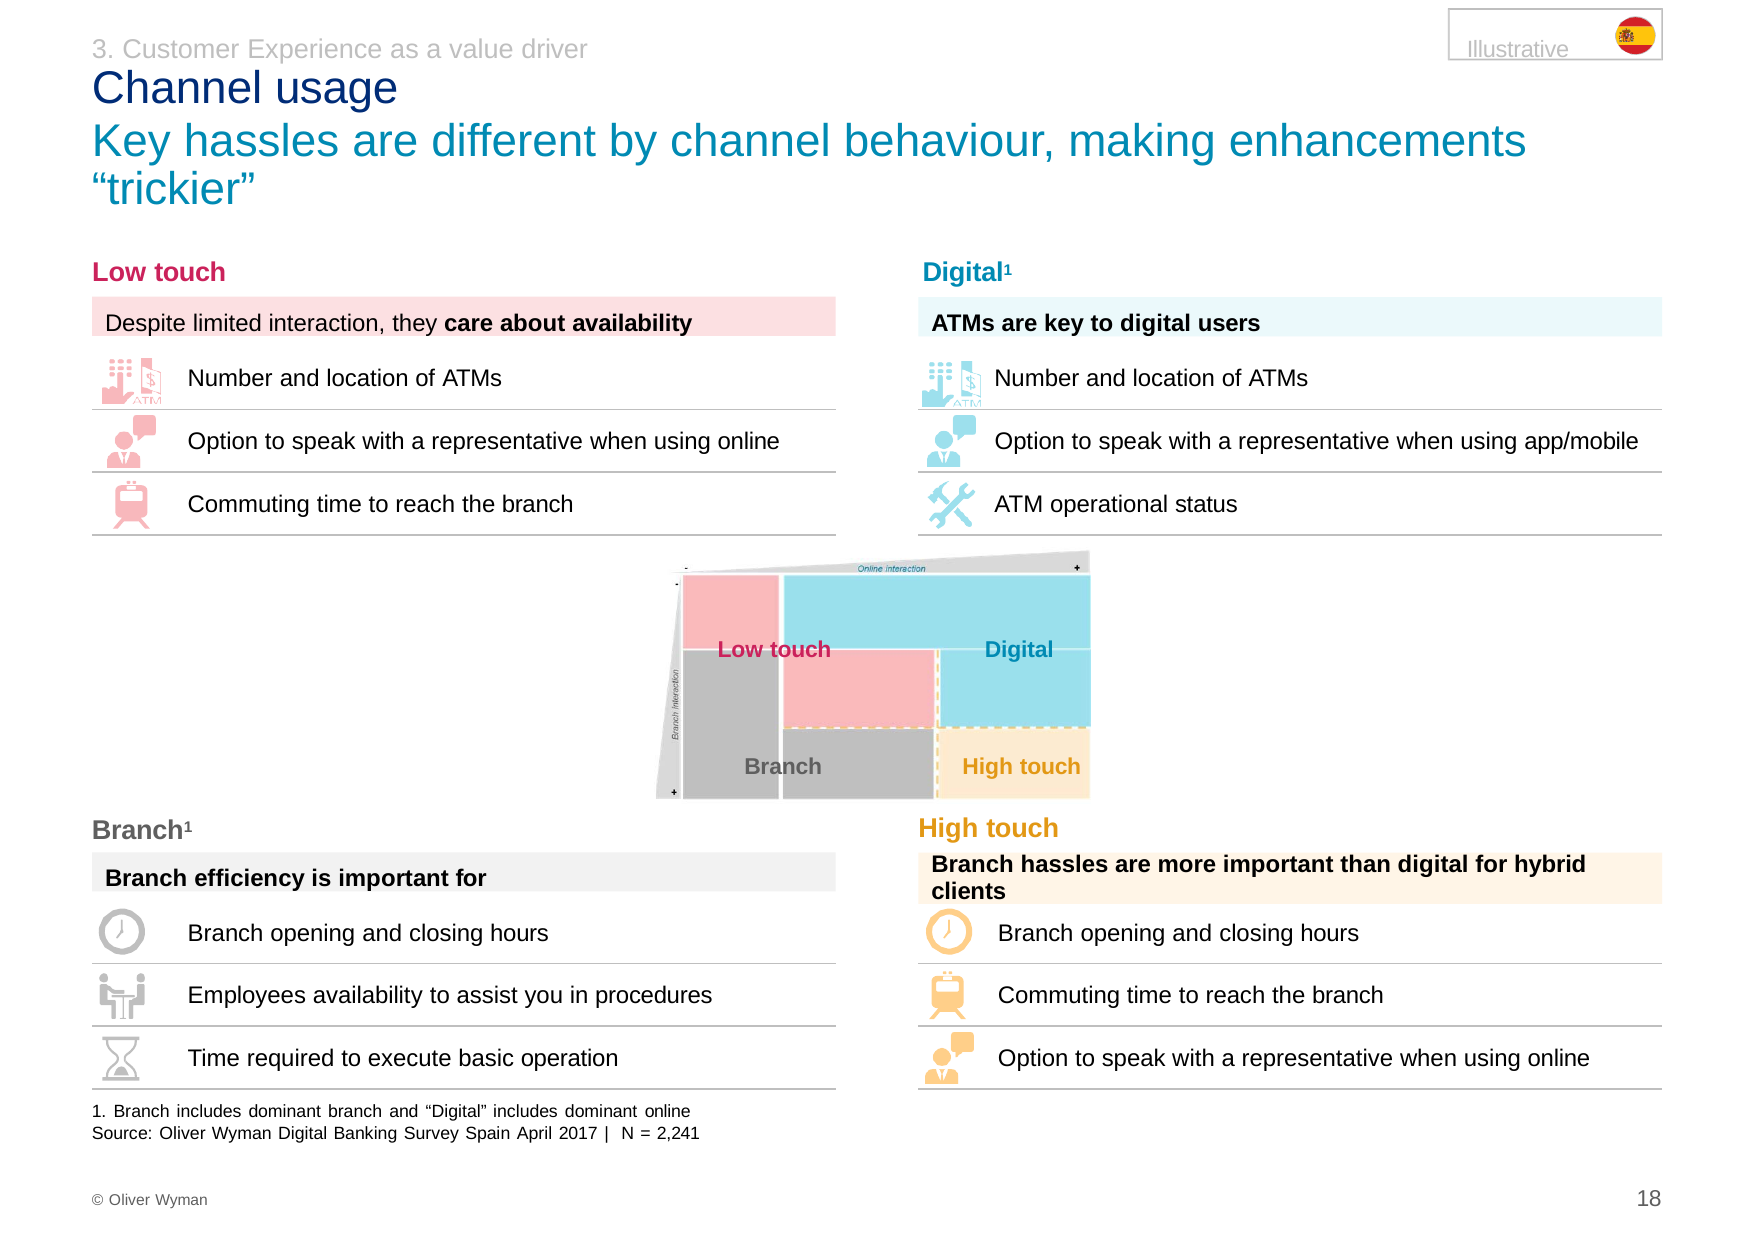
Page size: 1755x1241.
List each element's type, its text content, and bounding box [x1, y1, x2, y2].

text_box [102, 1036, 140, 1081]
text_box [918, 361, 1663, 474]
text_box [1614, 16, 1657, 56]
text_box 1. Branch includes dominant branch and “Digital” includes dominant online [89, 1097, 702, 1120]
text_box [98, 908, 145, 955]
text_box Branch1 [85, 810, 204, 845]
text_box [91, 973, 837, 1028]
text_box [91, 480, 837, 537]
text_box 3. Customer Experience as a value driver Illustrative [89, 15, 1591, 59]
text_box Time required to execute basic operation [185, 1040, 628, 1072]
text_box Branch opening and closing hours [185, 914, 556, 946]
text_box Branch opening and closing hours [995, 914, 1366, 946]
text_box [925, 908, 973, 955]
text_box 18 [1634, 1183, 1665, 1211]
text_box Branch hassles are more important than digital for hybrid clients [918, 852, 1663, 904]
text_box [918, 481, 1663, 537]
text_box High touch [916, 811, 1065, 844]
text_box Source: Oliver Wyman Digital Banking Survey Spain April 2017 | N = 2,241 [89, 1120, 711, 1144]
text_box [91, 358, 837, 474]
text_box Branch efficiency is important for [92, 852, 836, 892]
text_box [1447, 8, 1663, 61]
text_box Despite limited interaction, they care about availability [92, 296, 836, 336]
title Channel usage Key hassles are different by channel behaviour, making enhancements “trickier” [89, 59, 1662, 269]
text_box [918, 962, 1663, 1091]
picture [654, 547, 1091, 805]
footer © Oliver Wyman [89, 1189, 212, 1241]
text_box Low touch Digital1 [87, 252, 1017, 288]
text_box ATMs are key to digital users [918, 297, 1663, 337]
